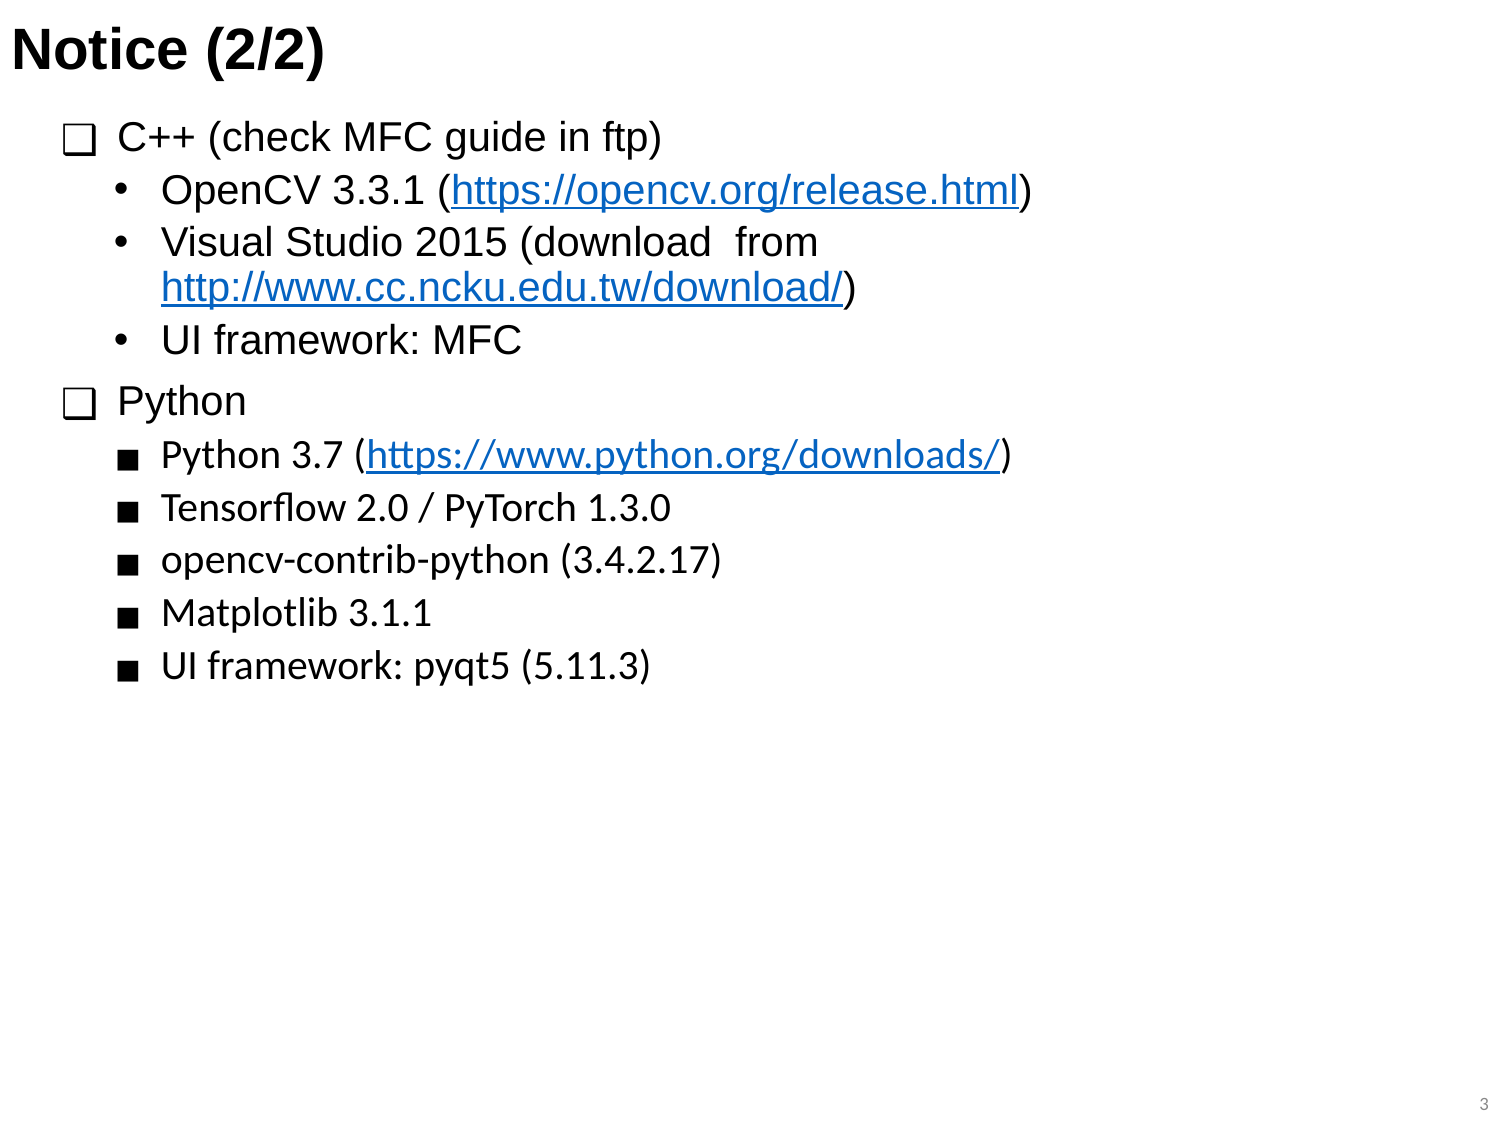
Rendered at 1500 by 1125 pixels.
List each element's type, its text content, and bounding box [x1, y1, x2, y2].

title Notice (2/2) [0, 1, 1294, 101]
text_box C++ (check MFC guide in ftp) OpenCV 3.3.1 (https://opencv.org/release.html) Visual Studio 2015 (download from http://www.cc.ncku.edu.tw/download/) UI framework: MFC Python Python 3.7 (https://www.python.org/downloads/) Tensorflow 2.0 / PyTorch 1.3.0 opencv-contrib-python (3.4.2.17) Matplotlib 3.1.1 UI framework: pyqt5 (5.11.3) [24, 100, 1476, 841]
slide_number 3 [1162, 1080, 1500, 1125]
